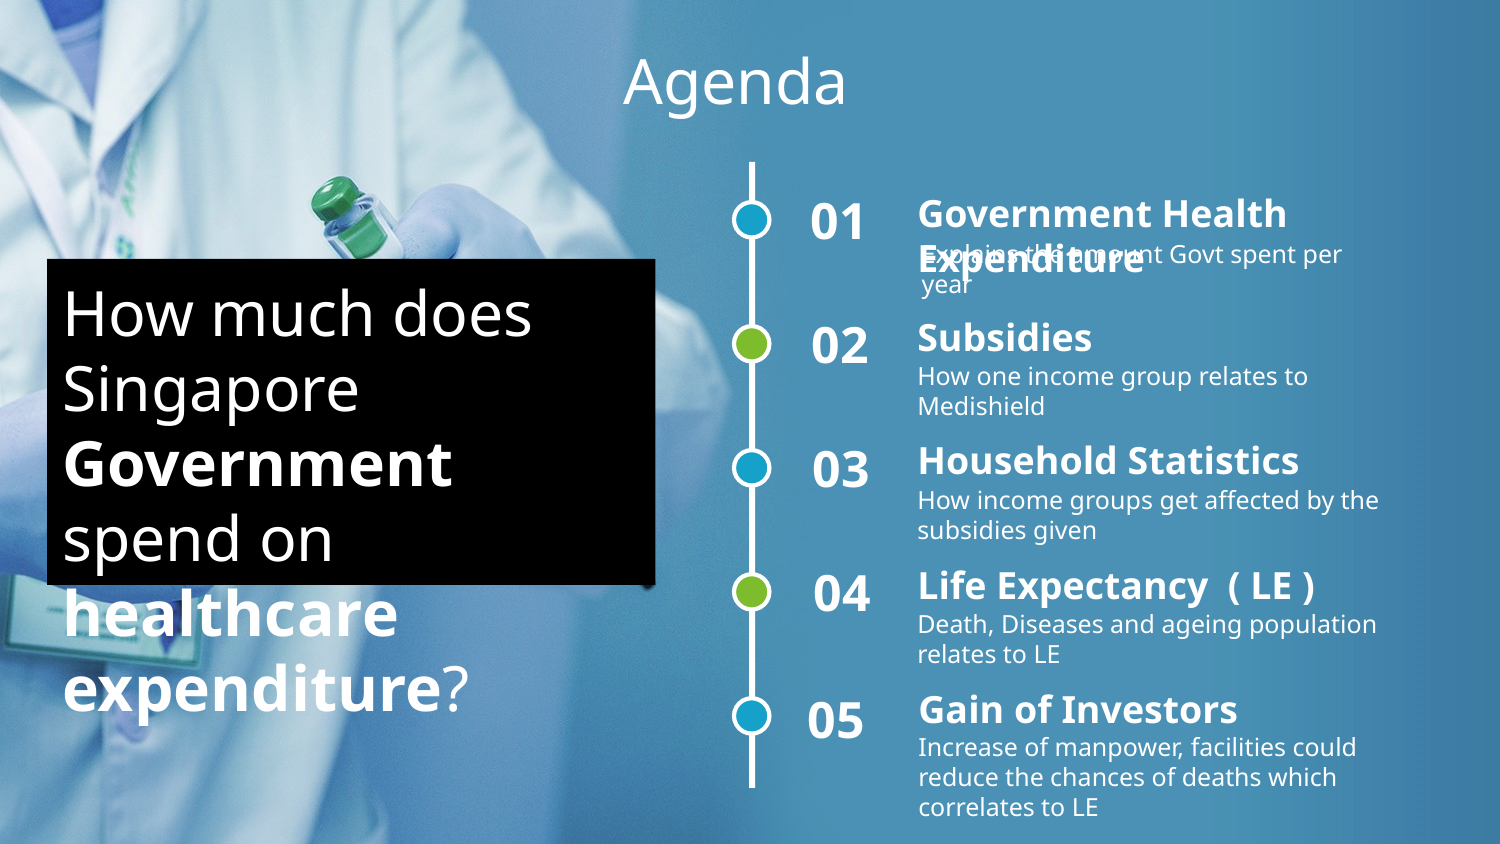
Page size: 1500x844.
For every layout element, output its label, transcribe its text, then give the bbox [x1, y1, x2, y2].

text_box [749, 362, 756, 450]
picture [0, 0, 1500, 844]
text_box 03 [791, 429, 891, 506]
text_box How much does Singapore Government spend on healthcare expenditure? [47, 258, 656, 585]
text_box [902, 554, 1408, 678]
text_box [733, 698, 770, 734]
text_box [749, 486, 756, 574]
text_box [903, 678, 1400, 831]
text_box [749, 734, 756, 788]
text_box [733, 202, 770, 238]
text_box 04 [792, 553, 892, 630]
text_box [749, 161, 756, 202]
text_box 01 [789, 181, 889, 258]
text_box [749, 238, 756, 326]
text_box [902, 181, 1404, 278]
text_box Agenda [608, 32, 1500, 127]
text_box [902, 305, 1408, 430]
text_box 02 [790, 305, 890, 382]
text_box [749, 610, 756, 698]
text_box [733, 574, 770, 610]
text_box 05 [787, 681, 886, 757]
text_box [902, 429, 1399, 553]
text_box [733, 326, 770, 362]
text_box [733, 450, 770, 486]
